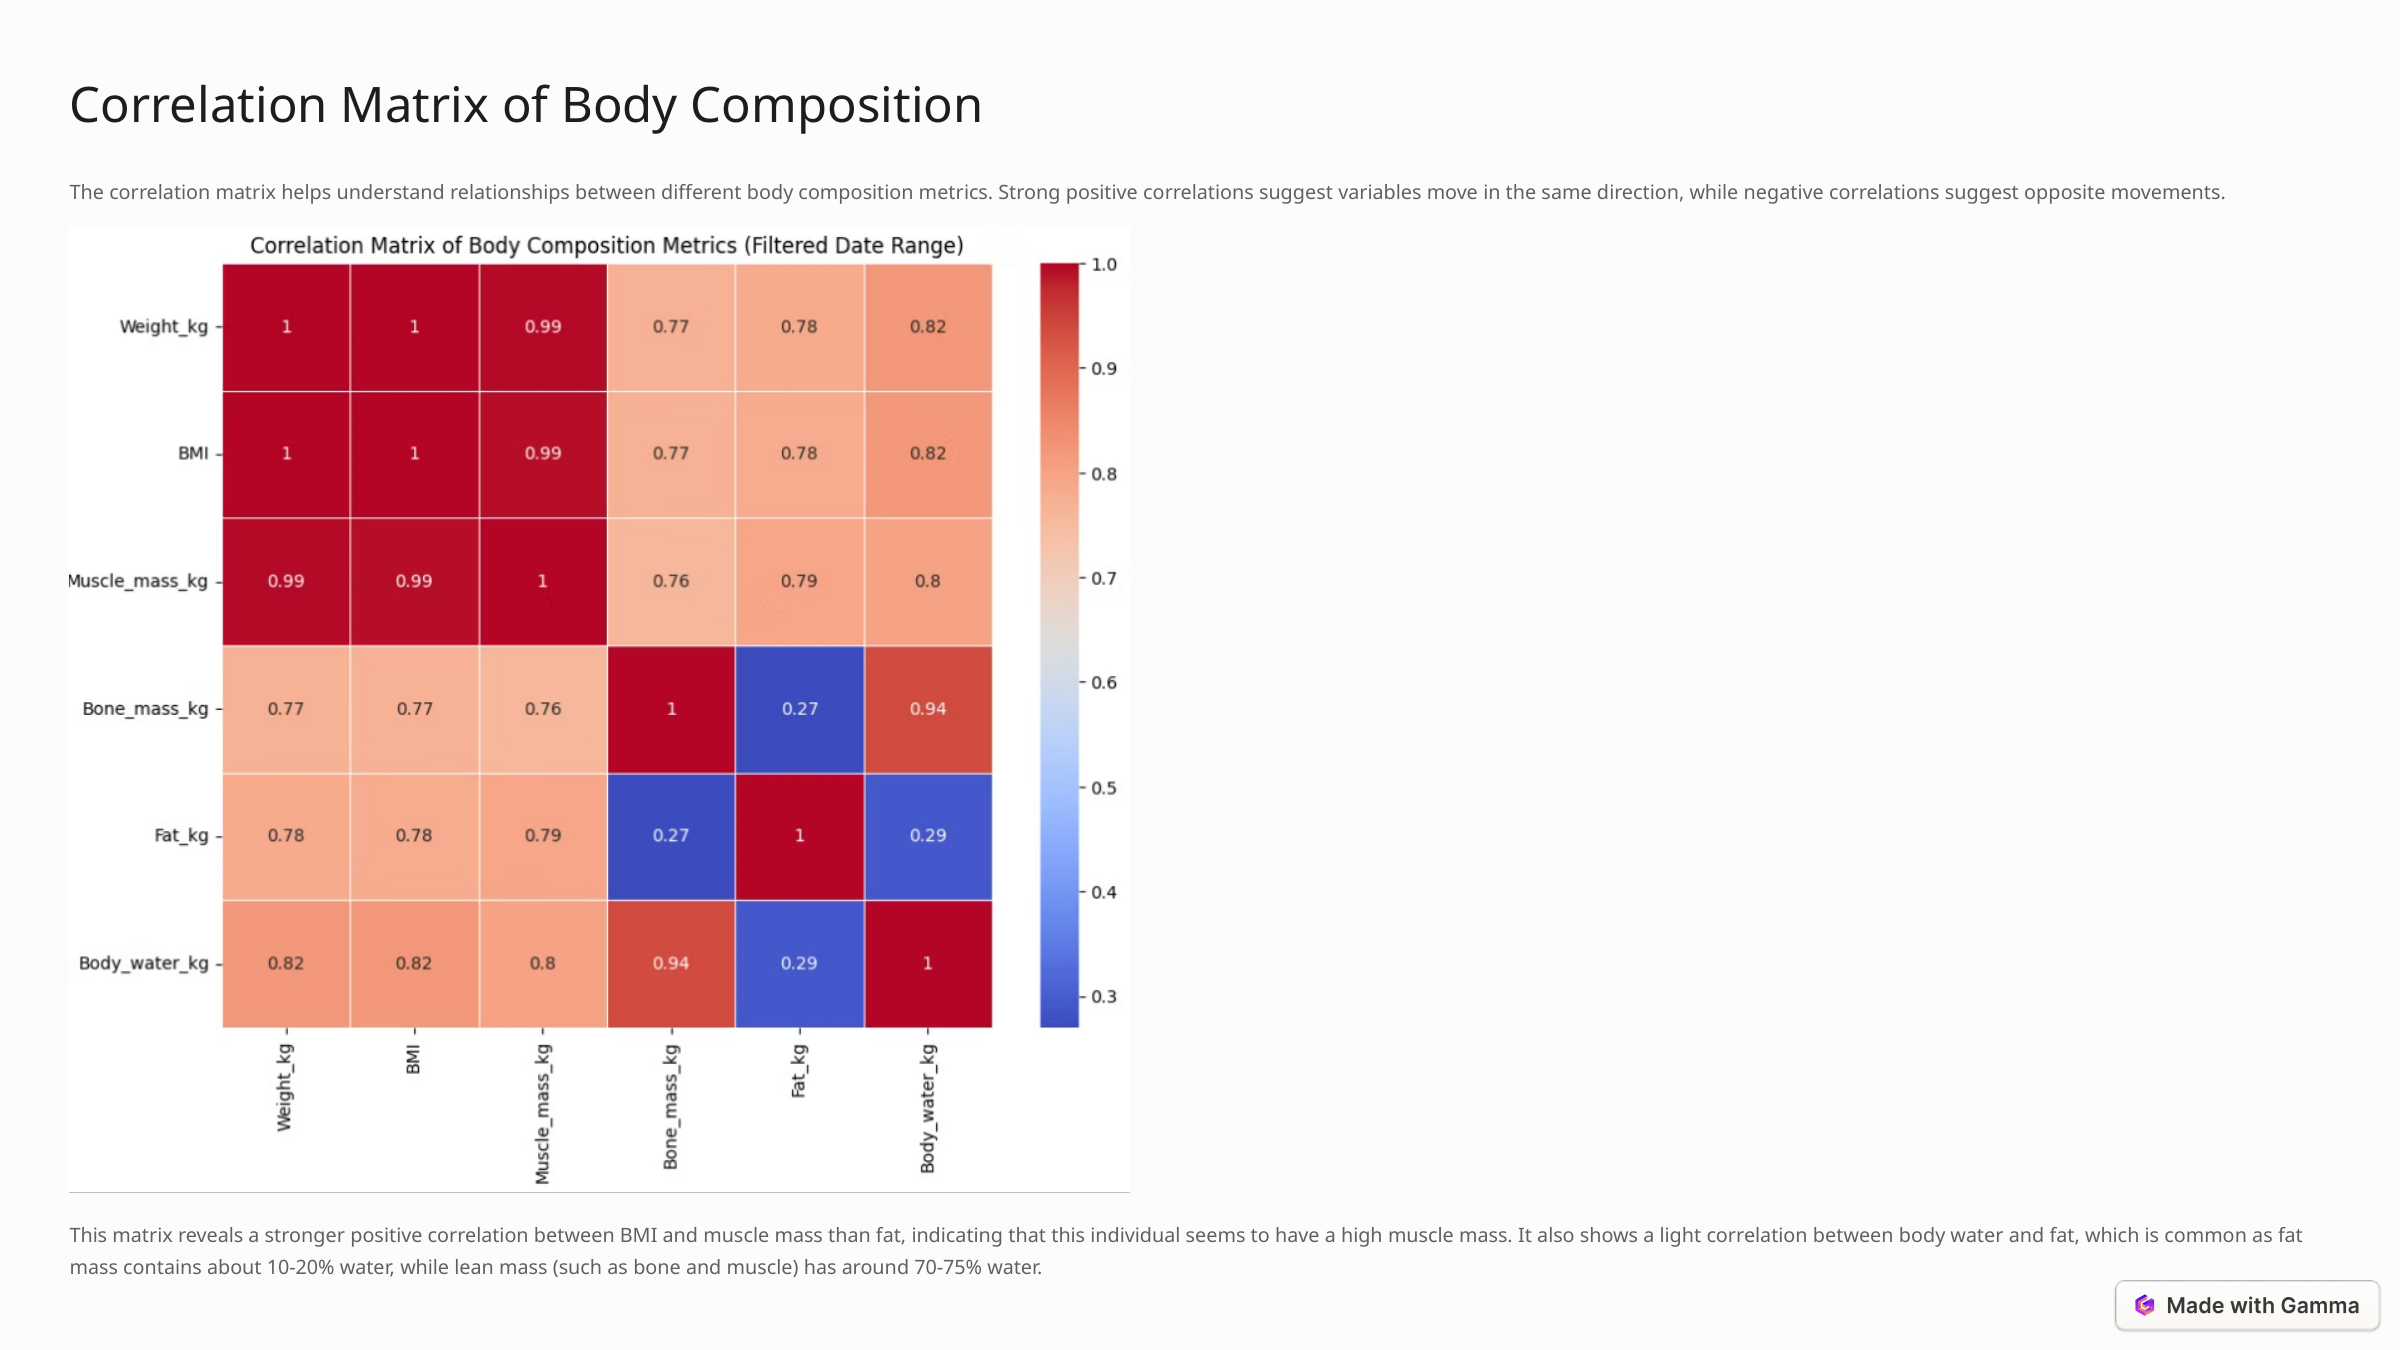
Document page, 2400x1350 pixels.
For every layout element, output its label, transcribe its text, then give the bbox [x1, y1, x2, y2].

text_box This matrix reveals a stronger positive correlation between BMI and muscle mass than fat, indicating that this individual seems to have a high muscle mass. It also shows a light correlation between body water and fat, which is common as fat mass contains about 10-20% water, while lean mass (such as bone and muscle) has around 70-75% water. [69, 1215, 2331, 1280]
text_box Correlation Matrix of Body Composition [69, 70, 1056, 133]
picture [2106, 1271, 2389, 1339]
picture [69, 226, 1130, 1194]
text_box The correlation matrix helps understand relationships between different body composition metrics. Strong positive correlations suggest variables move in the same direction, while negative correlations suggest opposite movements. [69, 172, 2331, 205]
